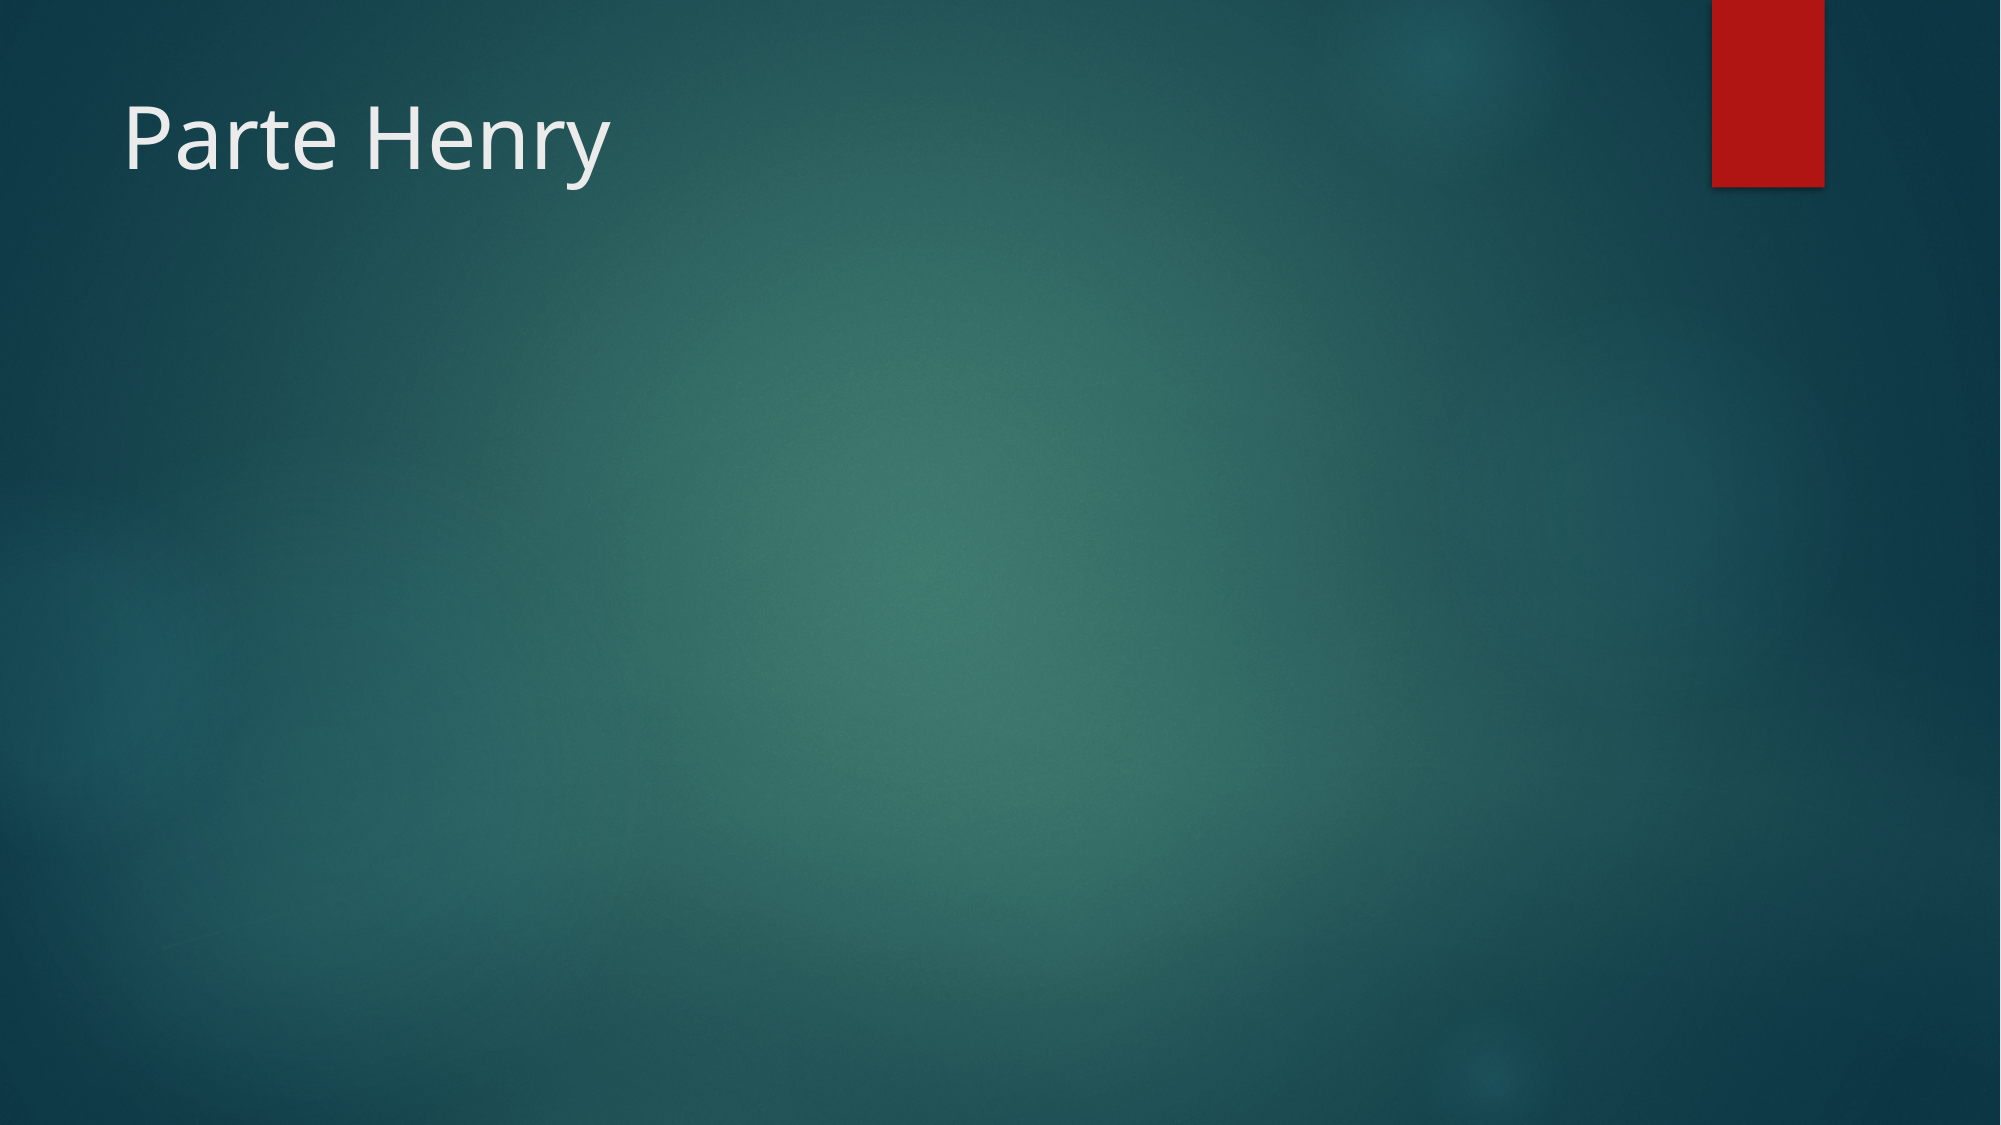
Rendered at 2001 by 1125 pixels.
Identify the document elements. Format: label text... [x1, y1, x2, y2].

picture [0, 0, 2001, 1125]
title Parte Henry [106, 74, 1649, 304]
